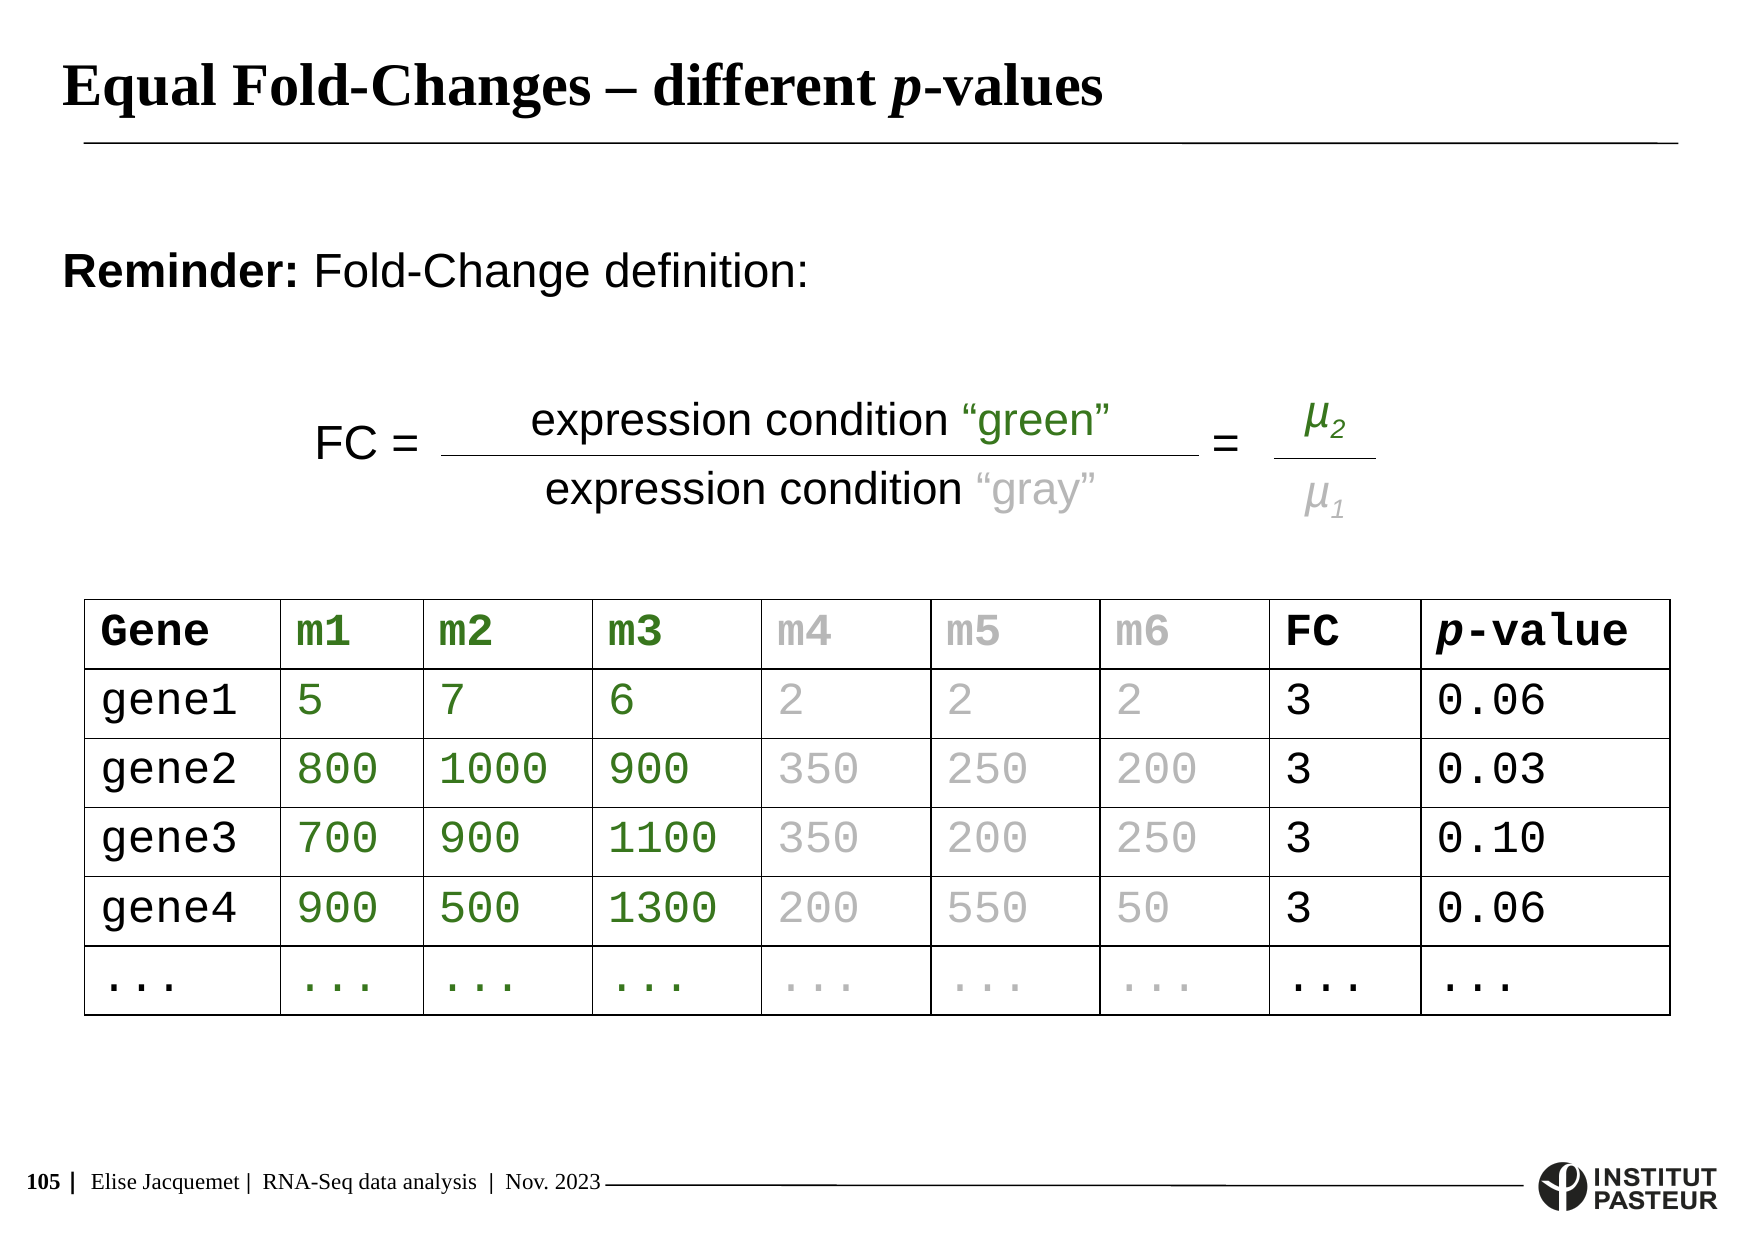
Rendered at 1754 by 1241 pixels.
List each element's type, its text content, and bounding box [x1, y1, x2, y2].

table_cell ... [281, 947, 423, 1014]
table_cell ... [1101, 947, 1269, 1014]
table_cell ... [932, 947, 1099, 1014]
table_cell 0.03 [1422, 739, 1669, 807]
table_cell 5 [281, 670, 423, 738]
table_cell 800 [281, 739, 423, 807]
table_cell 3 [1270, 739, 1420, 807]
table_cell 2 [1101, 670, 1269, 738]
table_cell 3 [1270, 670, 1420, 738]
text_box Reminder: Fold-Change definition: FC = = [62, 194, 1692, 1152]
table_cell ... [424, 947, 592, 1014]
table_cell 6 [593, 670, 761, 738]
table_cell µ1 [1275, 459, 1375, 538]
table_cell gene4 [85, 877, 280, 945]
picture [1534, 1155, 1722, 1218]
table_cell 2 [762, 670, 930, 738]
table_header m1 [281, 600, 423, 668]
table_header m3 [593, 600, 761, 668]
table_header expression condition “green” [443, 387, 1198, 455]
table_cell 0.06 [1422, 877, 1669, 945]
table_cell ... [762, 947, 930, 1014]
table_header m5 [932, 600, 1099, 668]
table_cell 700 [281, 808, 423, 876]
table_cell ... [1270, 947, 1420, 1014]
table_cell 3 [1270, 877, 1420, 945]
table_cell 200 [932, 808, 1099, 876]
table_header m4 [762, 600, 930, 668]
table_cell 200 [1101, 739, 1269, 807]
table_cell 0.10 [1422, 808, 1669, 876]
table_cell 550 [932, 877, 1099, 945]
table_cell 1300 [593, 877, 761, 945]
table_cell 3 [1270, 808, 1420, 876]
table_cell 500 [424, 877, 592, 945]
table_cell gene2 [85, 739, 280, 807]
text_box Equal Fold-Changes – different p-values [62, 2, 1692, 160]
table_cell 350 [762, 808, 930, 876]
table_header Gene [85, 600, 280, 668]
table_cell 900 [281, 877, 423, 945]
table_cell 7 [424, 670, 592, 738]
table_cell gene3 [85, 808, 280, 876]
table_cell 900 [424, 808, 592, 876]
table_cell ... [85, 947, 280, 1014]
table_cell 900 [593, 739, 761, 807]
table_cell 250 [932, 739, 1099, 807]
table_cell 50 [1101, 877, 1269, 945]
table_cell ... [593, 947, 761, 1014]
table_cell 350 [762, 739, 930, 807]
table_cell 200 [762, 877, 930, 945]
table_cell 1000 [424, 739, 592, 807]
table_cell 0.06 [1422, 670, 1669, 738]
table_cell gene1 [85, 670, 280, 738]
table_cell 2 [932, 670, 1099, 738]
table_header m6 [1101, 600, 1269, 668]
table_header m2 [424, 600, 592, 668]
table_cell 250 [1101, 808, 1269, 876]
table_cell ... [1422, 947, 1669, 1014]
table_header µ2 [1275, 379, 1375, 458]
table_cell 1100 [593, 808, 761, 876]
table_header FC [1270, 600, 1420, 668]
table_cell expression condition “gray” [443, 456, 1198, 524]
table_header p-value [1422, 600, 1669, 668]
